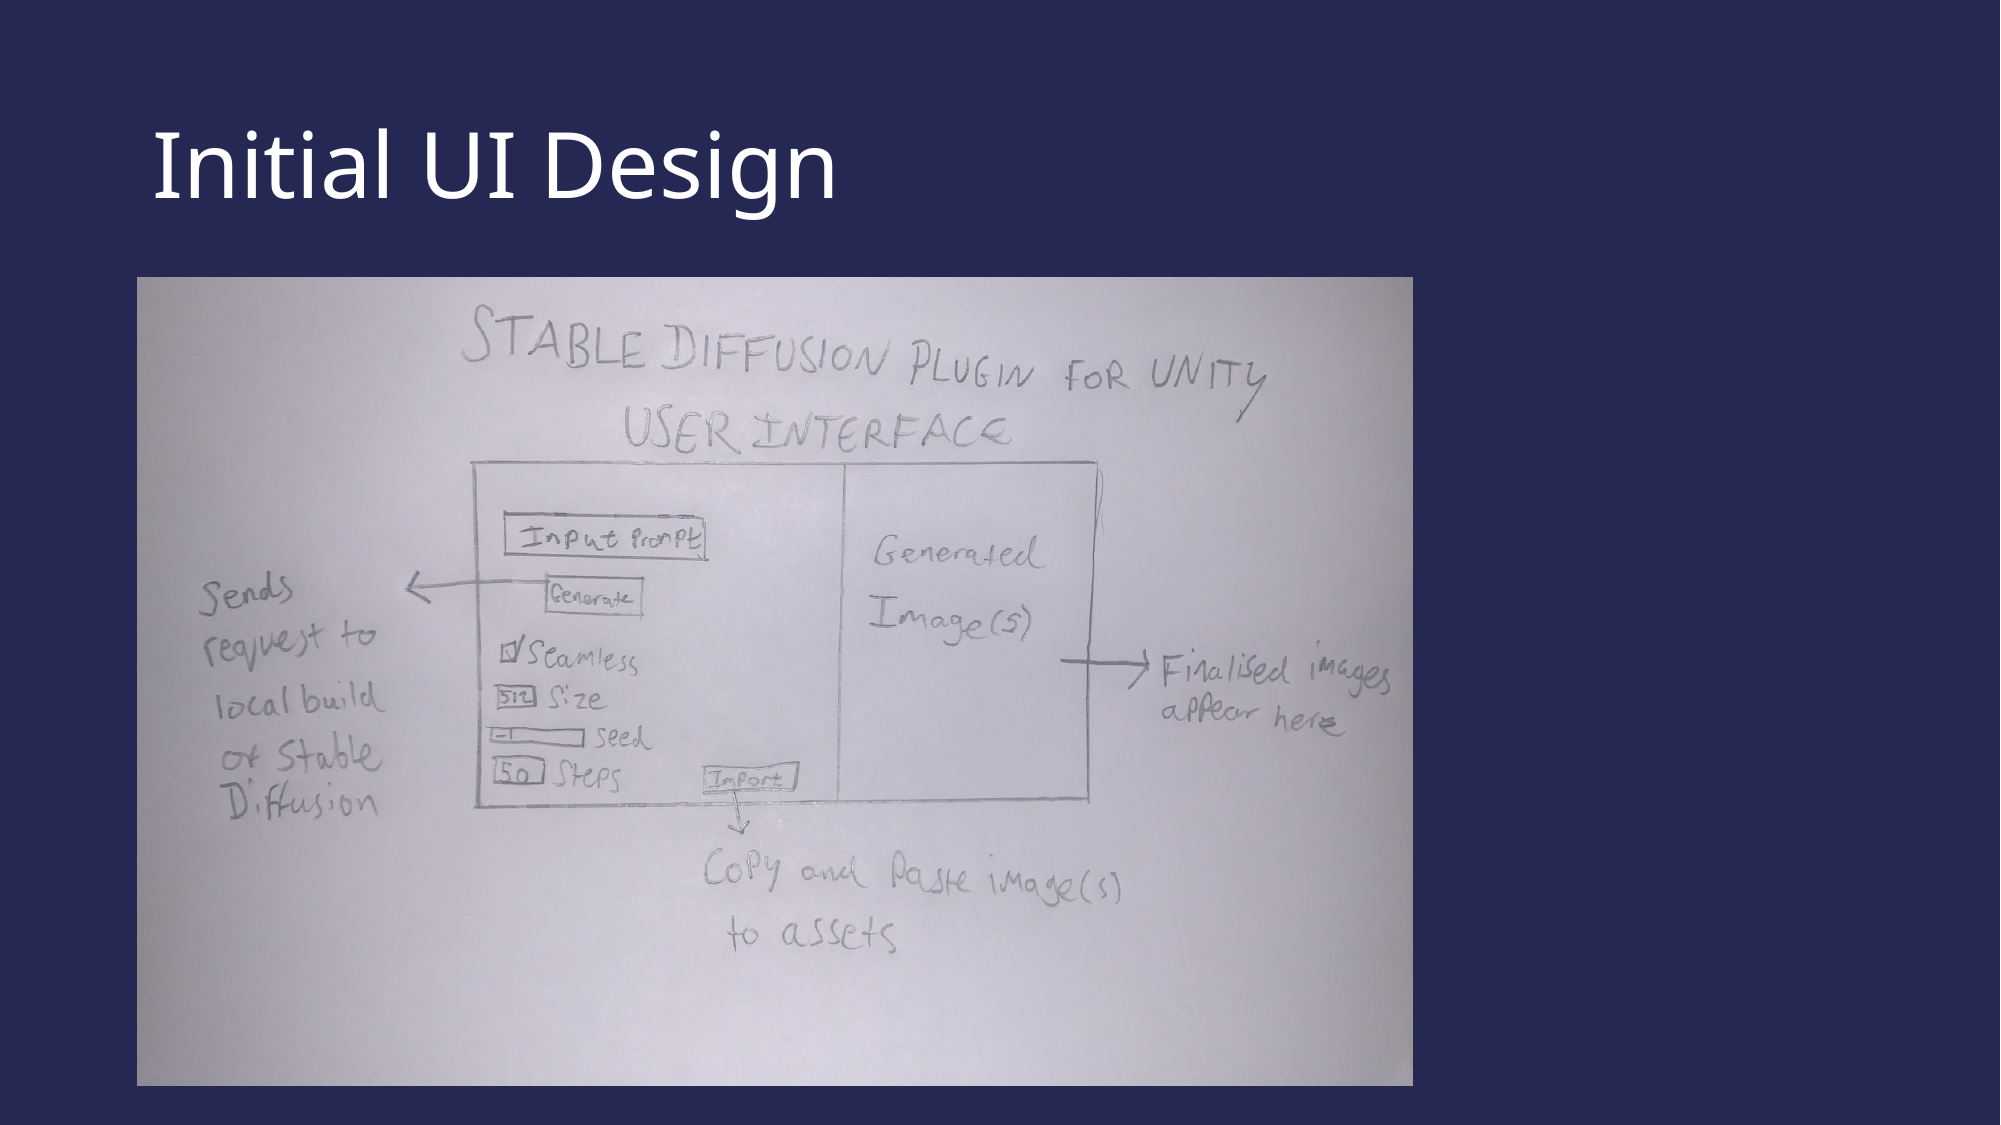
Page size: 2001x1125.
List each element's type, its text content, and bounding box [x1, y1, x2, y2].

title Initial UI Design [137, 59, 1863, 278]
picture [137, 277, 1413, 1086]
